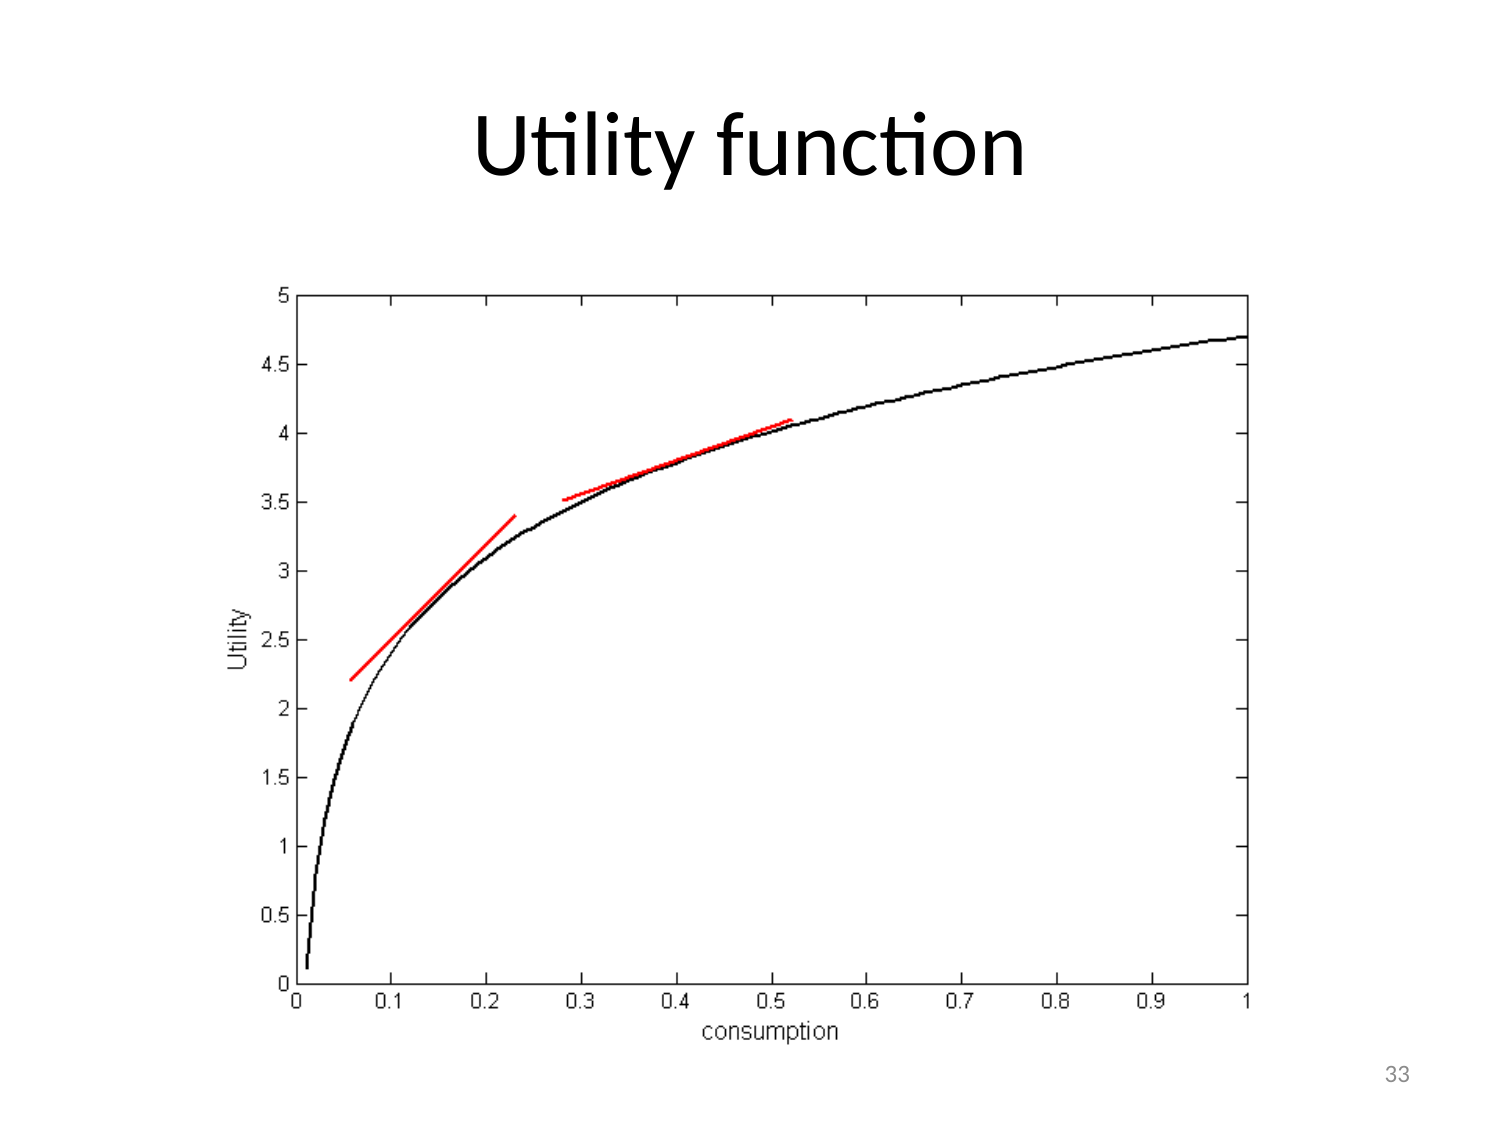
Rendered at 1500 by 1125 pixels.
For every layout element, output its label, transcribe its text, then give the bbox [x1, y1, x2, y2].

picture [137, 231, 1363, 1076]
slide_number 33 [1074, 1042, 1425, 1103]
title Utility function [75, 45, 1425, 233]
